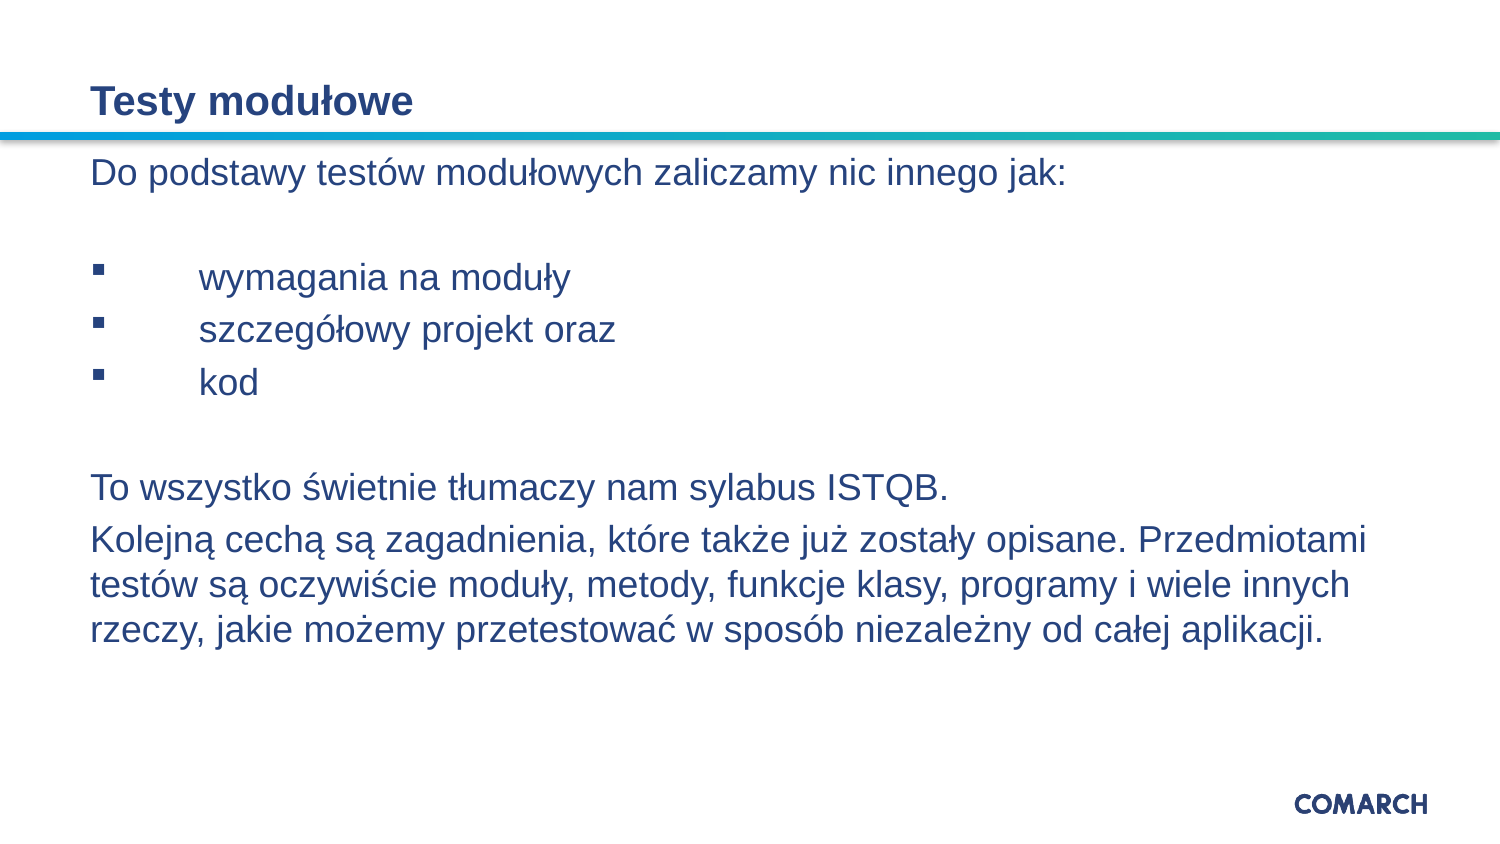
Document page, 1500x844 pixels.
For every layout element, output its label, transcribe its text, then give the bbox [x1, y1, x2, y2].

list Do podstawy testów modułowych zaliczamy nic innego jak: wymagania na moduły szczegółowy projekt oraz kod To wszystko świetnie tłumaczy nam sylabus ISTQB. Kolejną cechą są zagadnienia, które także już zostały opisane. Przedmiotami testów są oczywiście moduły, metody, funkcje klasy, programy i wiele innych rzeczy, jakie możemy przetestować w sposób niezależny od całej aplikacji. [75, 140, 1427, 782]
picture [1294, 793, 1427, 814]
title Testy modułowe [75, 19, 1425, 132]
